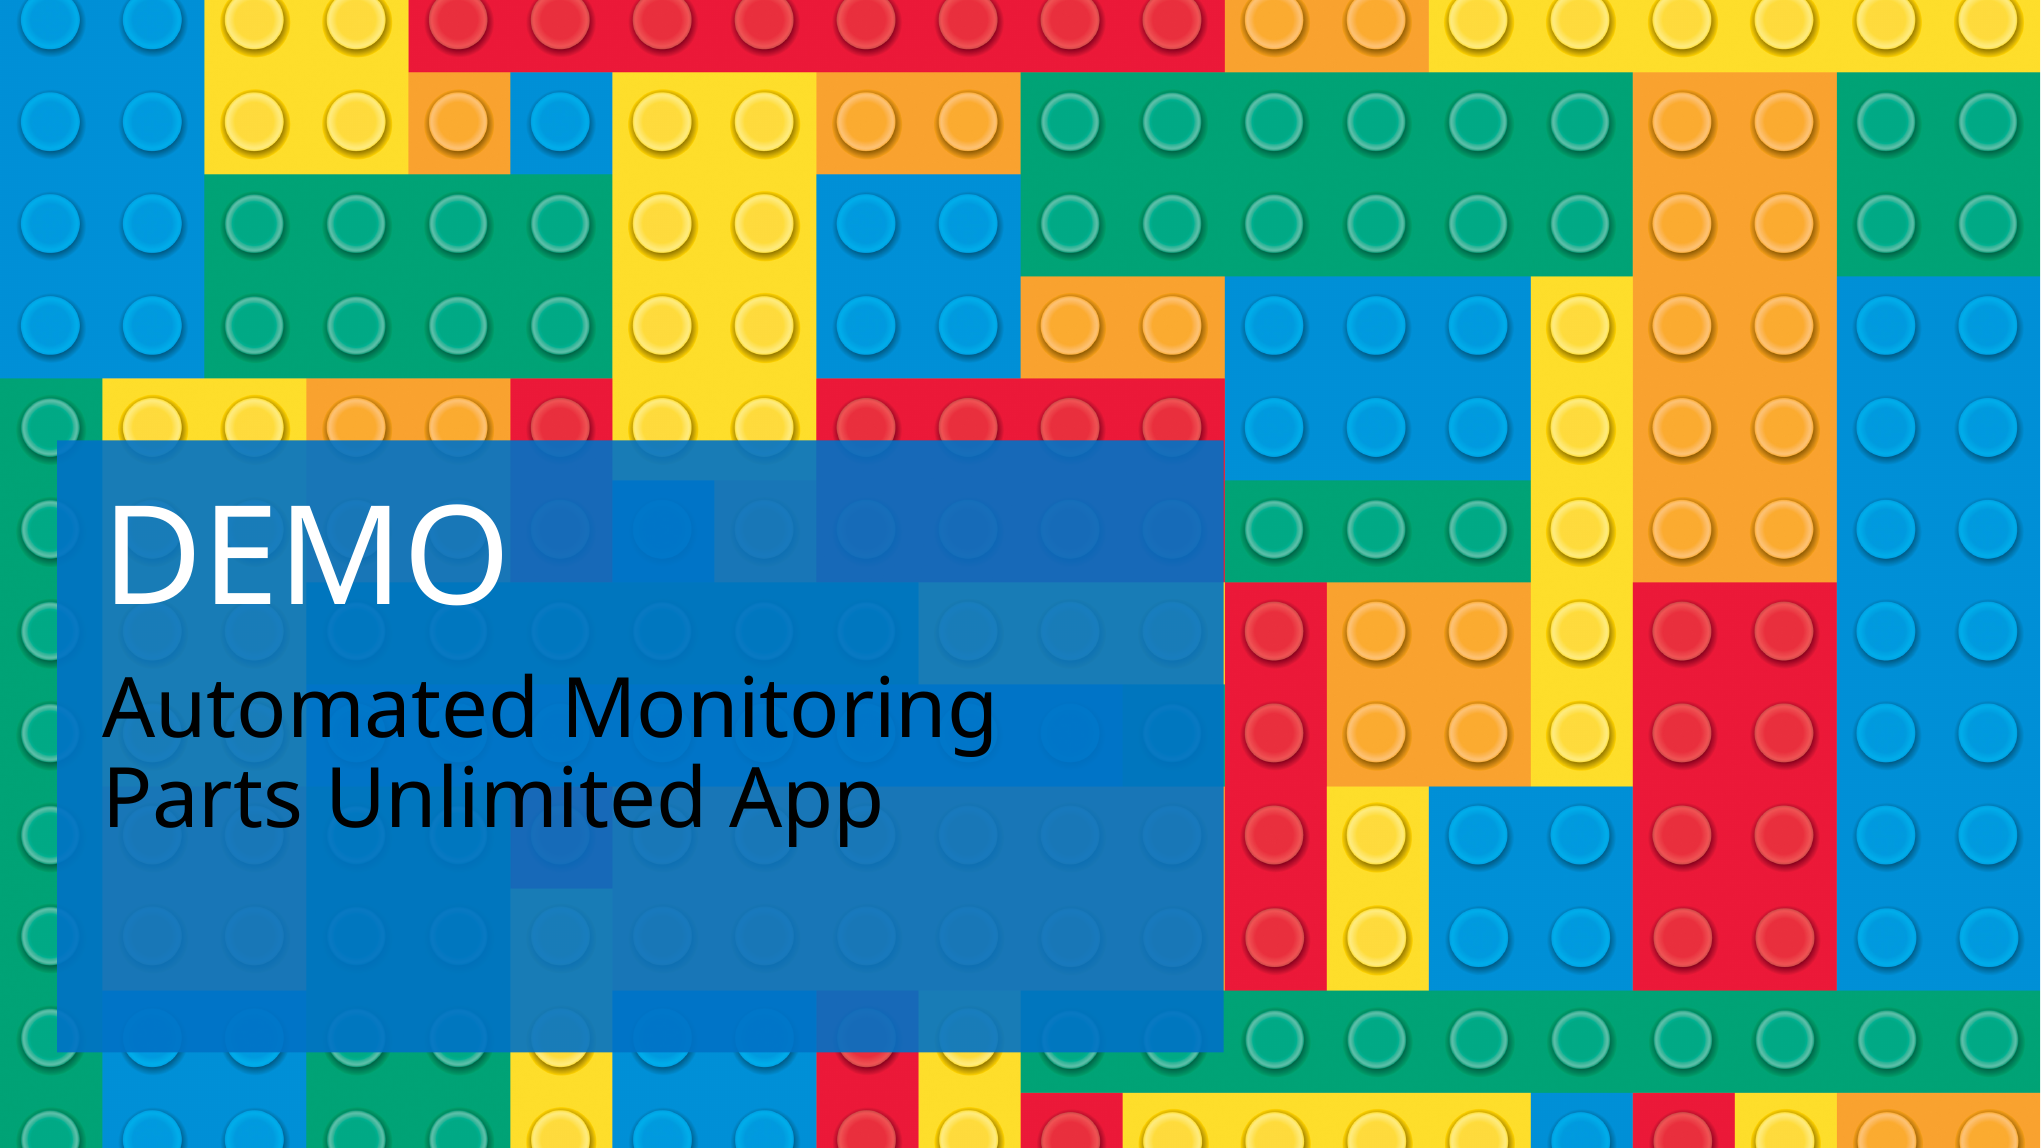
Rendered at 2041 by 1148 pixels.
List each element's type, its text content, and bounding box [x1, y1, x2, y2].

picture [0, 0, 2041, 1148]
picture [307, 1053, 612, 1148]
list Automated Monitoring Parts Unlimited App [57, 620, 1220, 1046]
